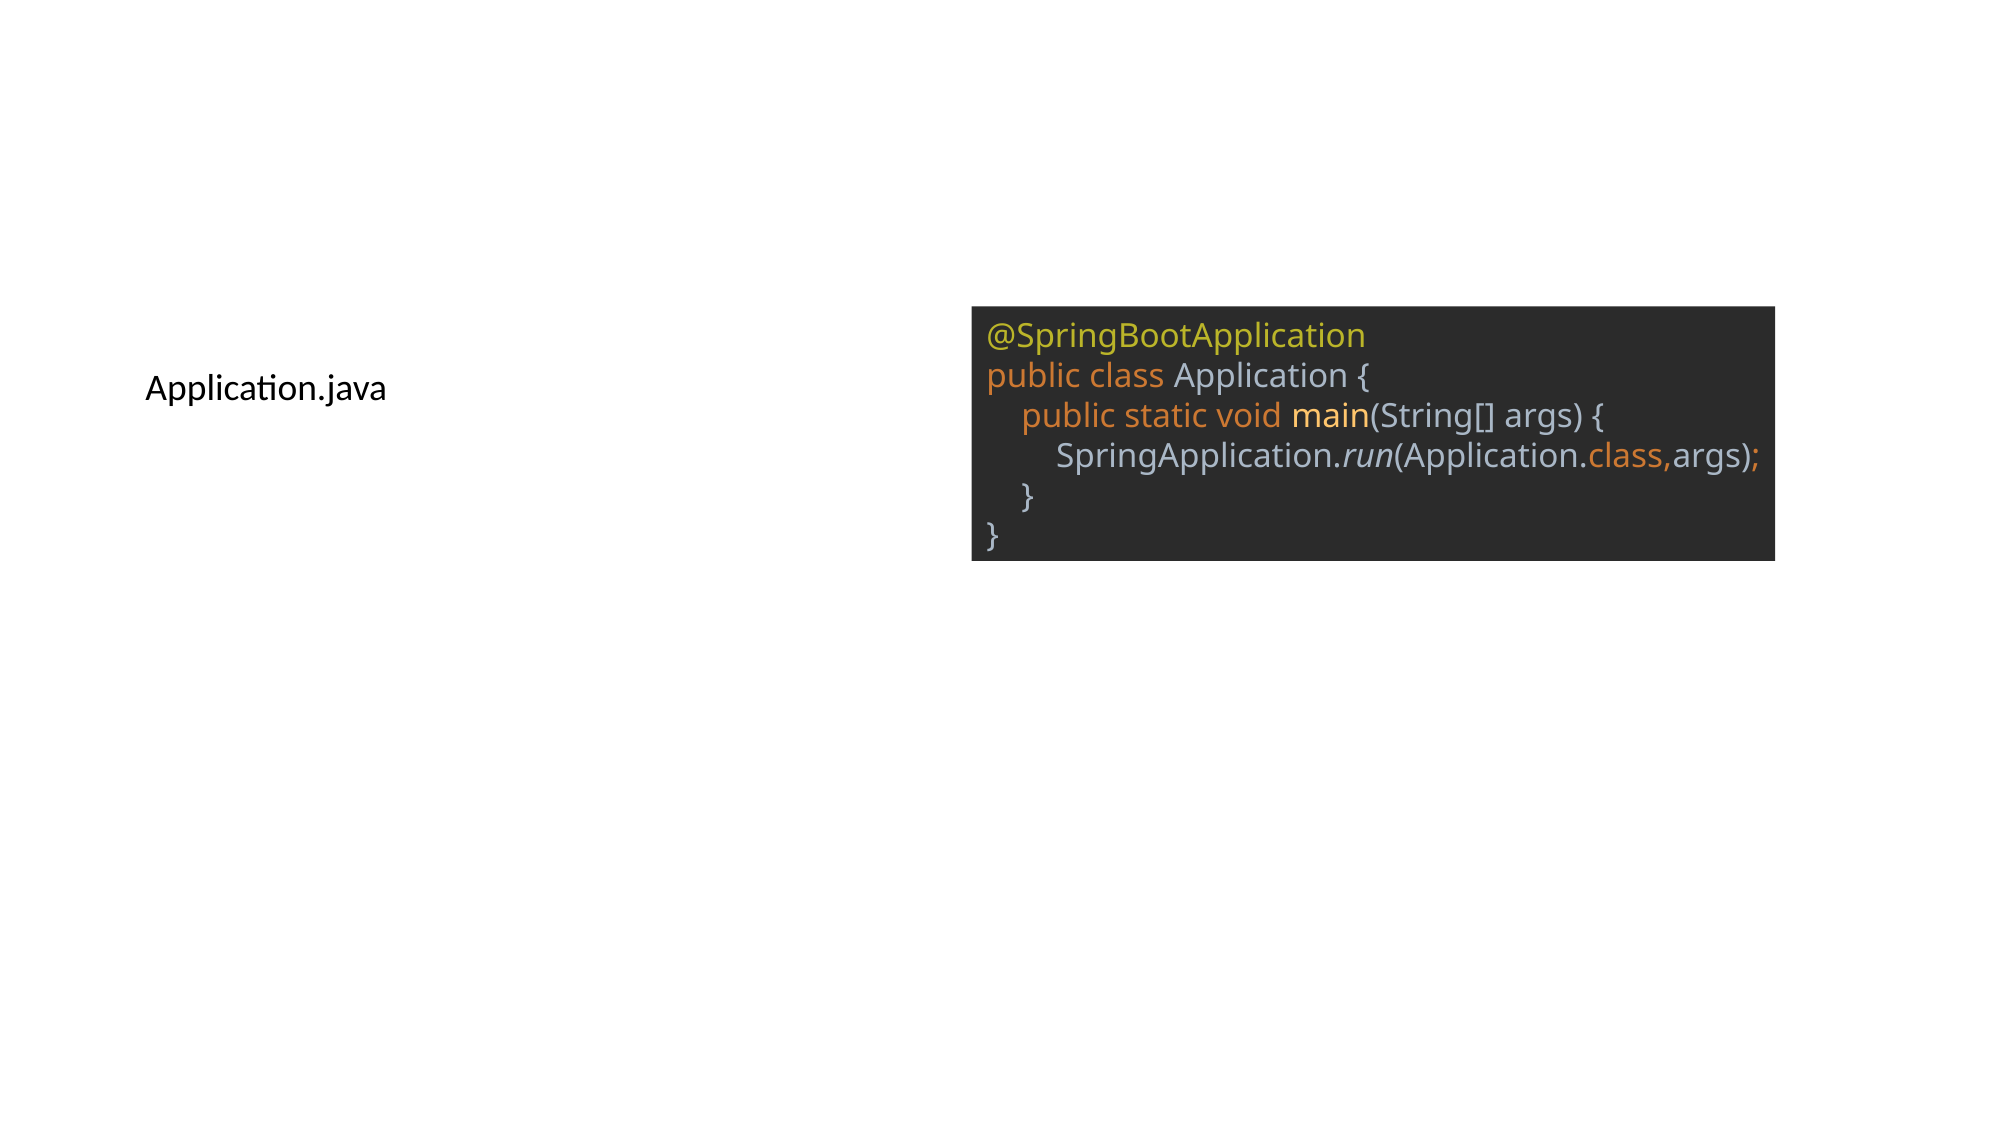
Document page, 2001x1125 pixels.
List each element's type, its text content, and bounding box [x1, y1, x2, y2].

text_box Application.java [130, 355, 403, 416]
text_box @SpringBootApplication public class Application { public static void main(String[] args) { SpringApplication.run(Application.class,args); } } [971, 306, 1776, 561]
